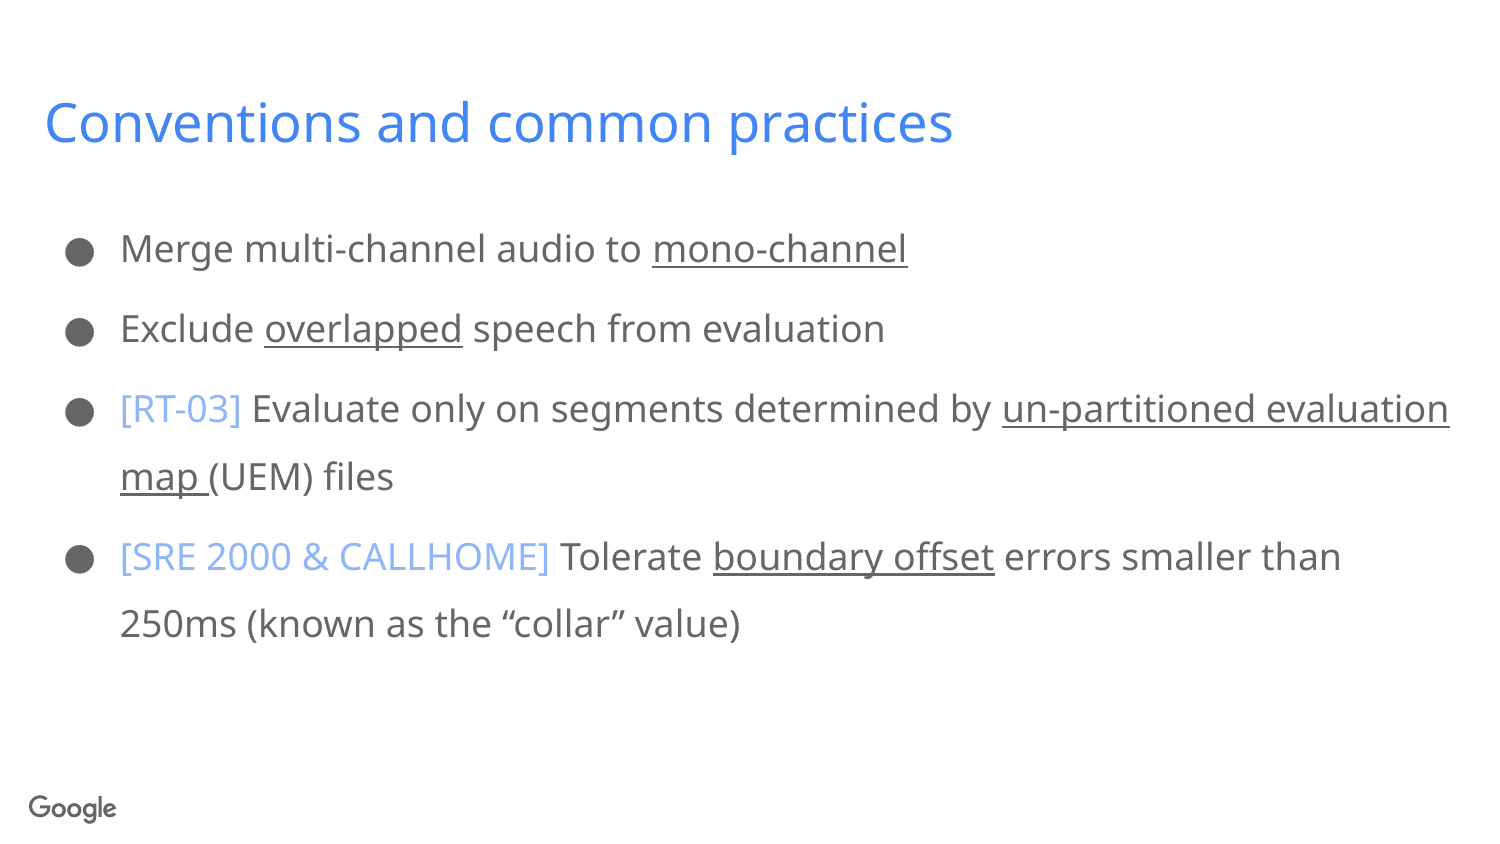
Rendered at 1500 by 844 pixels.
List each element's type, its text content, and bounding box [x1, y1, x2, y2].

title Conventions and common practices [29, 73, 1471, 168]
list Merge multi-channel audio to mono-channel Exclude overlapped speech from evaluation [RT-03] Evaluate only on segments determined by un-partitioned evaluation map (UEM) files [SRE 2000 & CALLHOME] Tolerate boundary offset errors smaller than 250ms (known as the “collar” value) [29, 187, 1471, 814]
